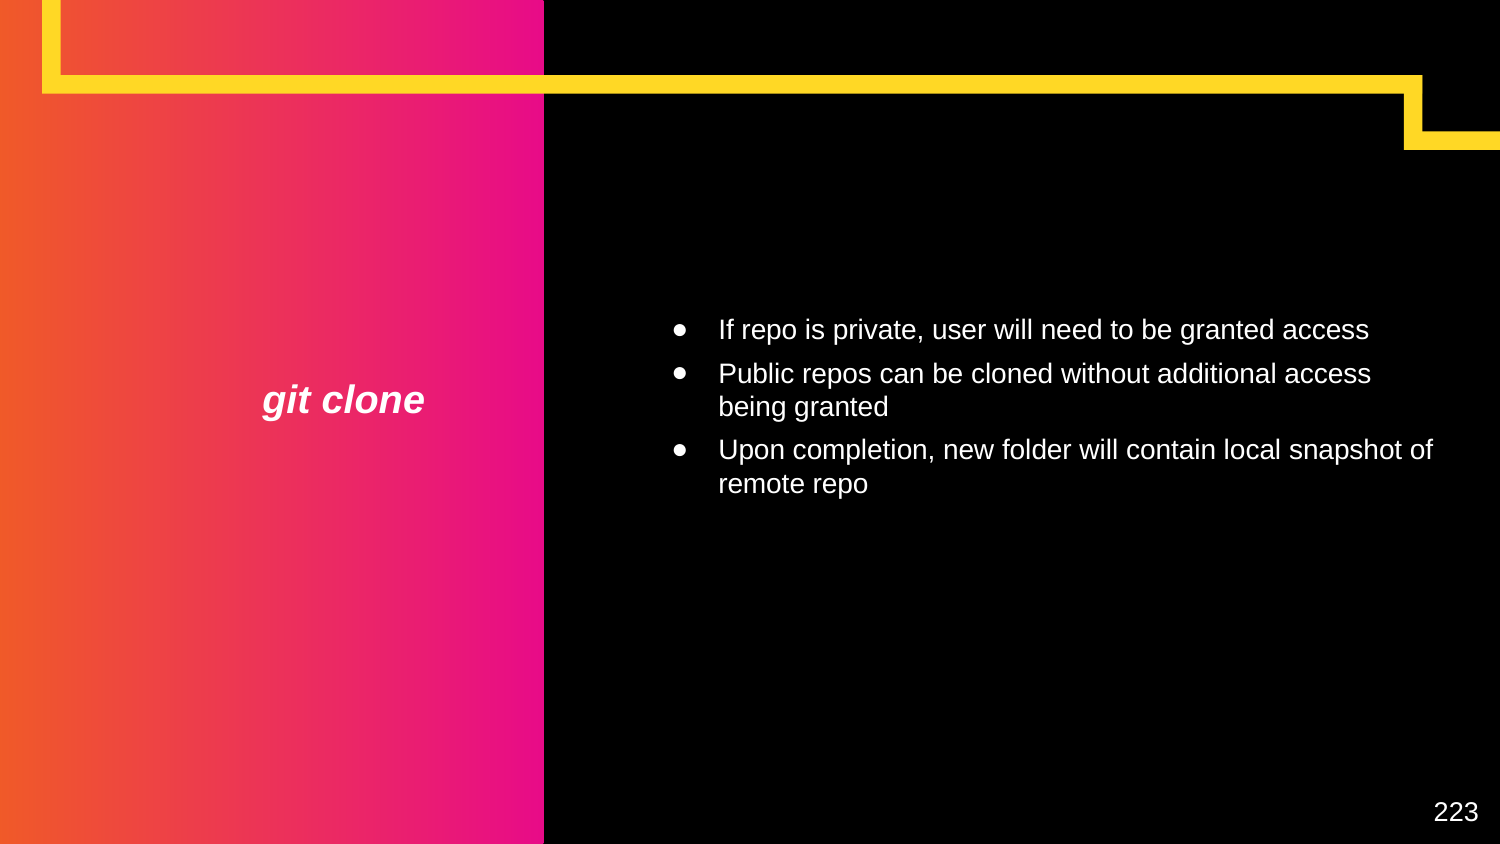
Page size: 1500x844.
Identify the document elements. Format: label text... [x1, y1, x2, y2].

text_box If repo is private, user will need to be granted access Public repos can be cloned without additional access being granted Upon completion, new folder will contain local snapshot of remote repo [641, 302, 1456, 509]
title git clone [42, 343, 433, 430]
slide_number 223 [1403, 779, 1494, 844]
